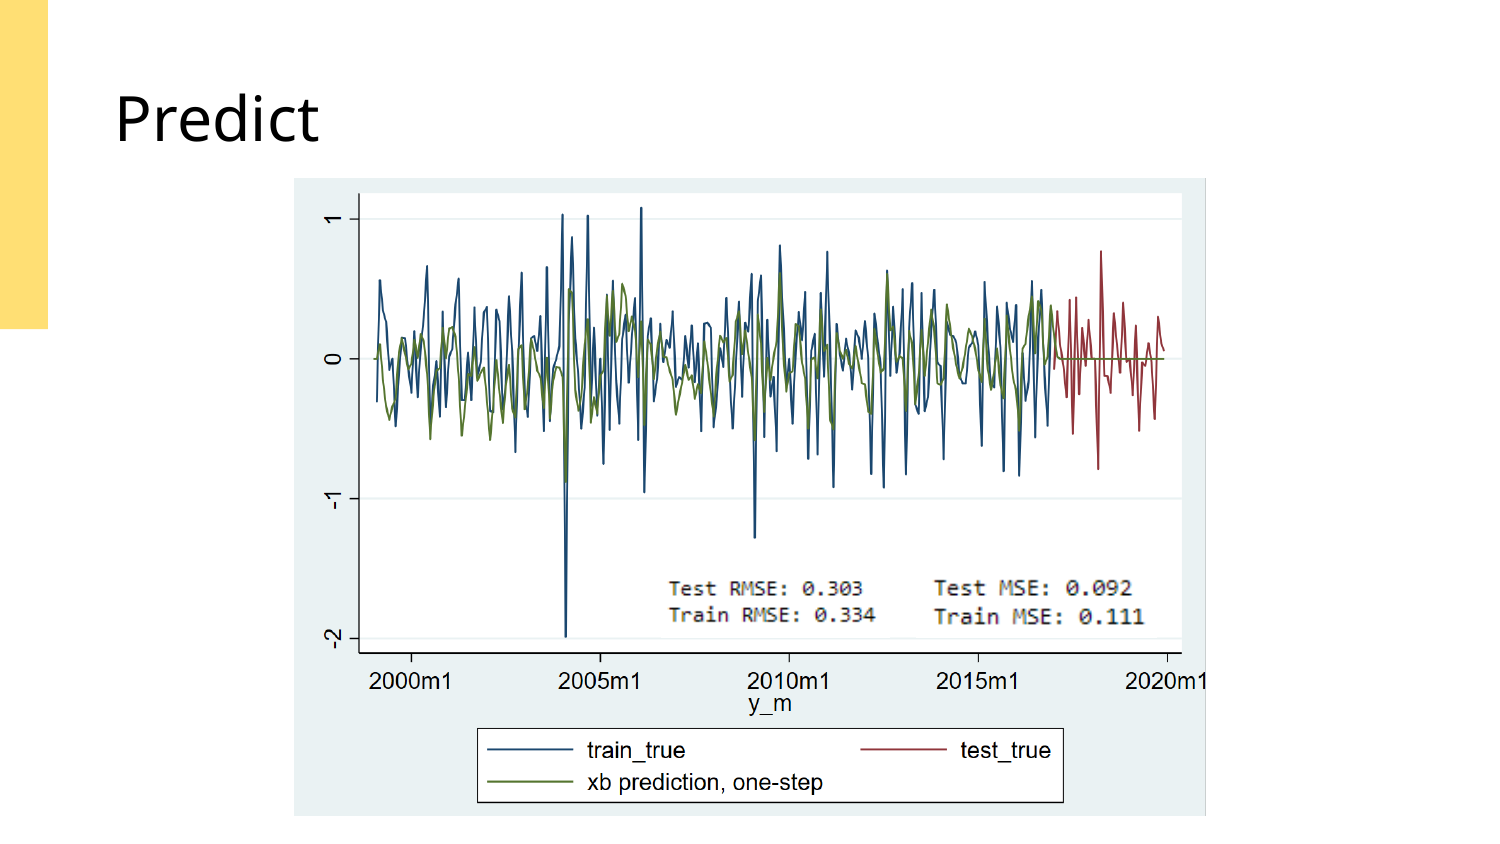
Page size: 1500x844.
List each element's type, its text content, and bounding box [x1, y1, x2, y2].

title Predict [100, 64, 1254, 169]
picture [294, 177, 1206, 816]
